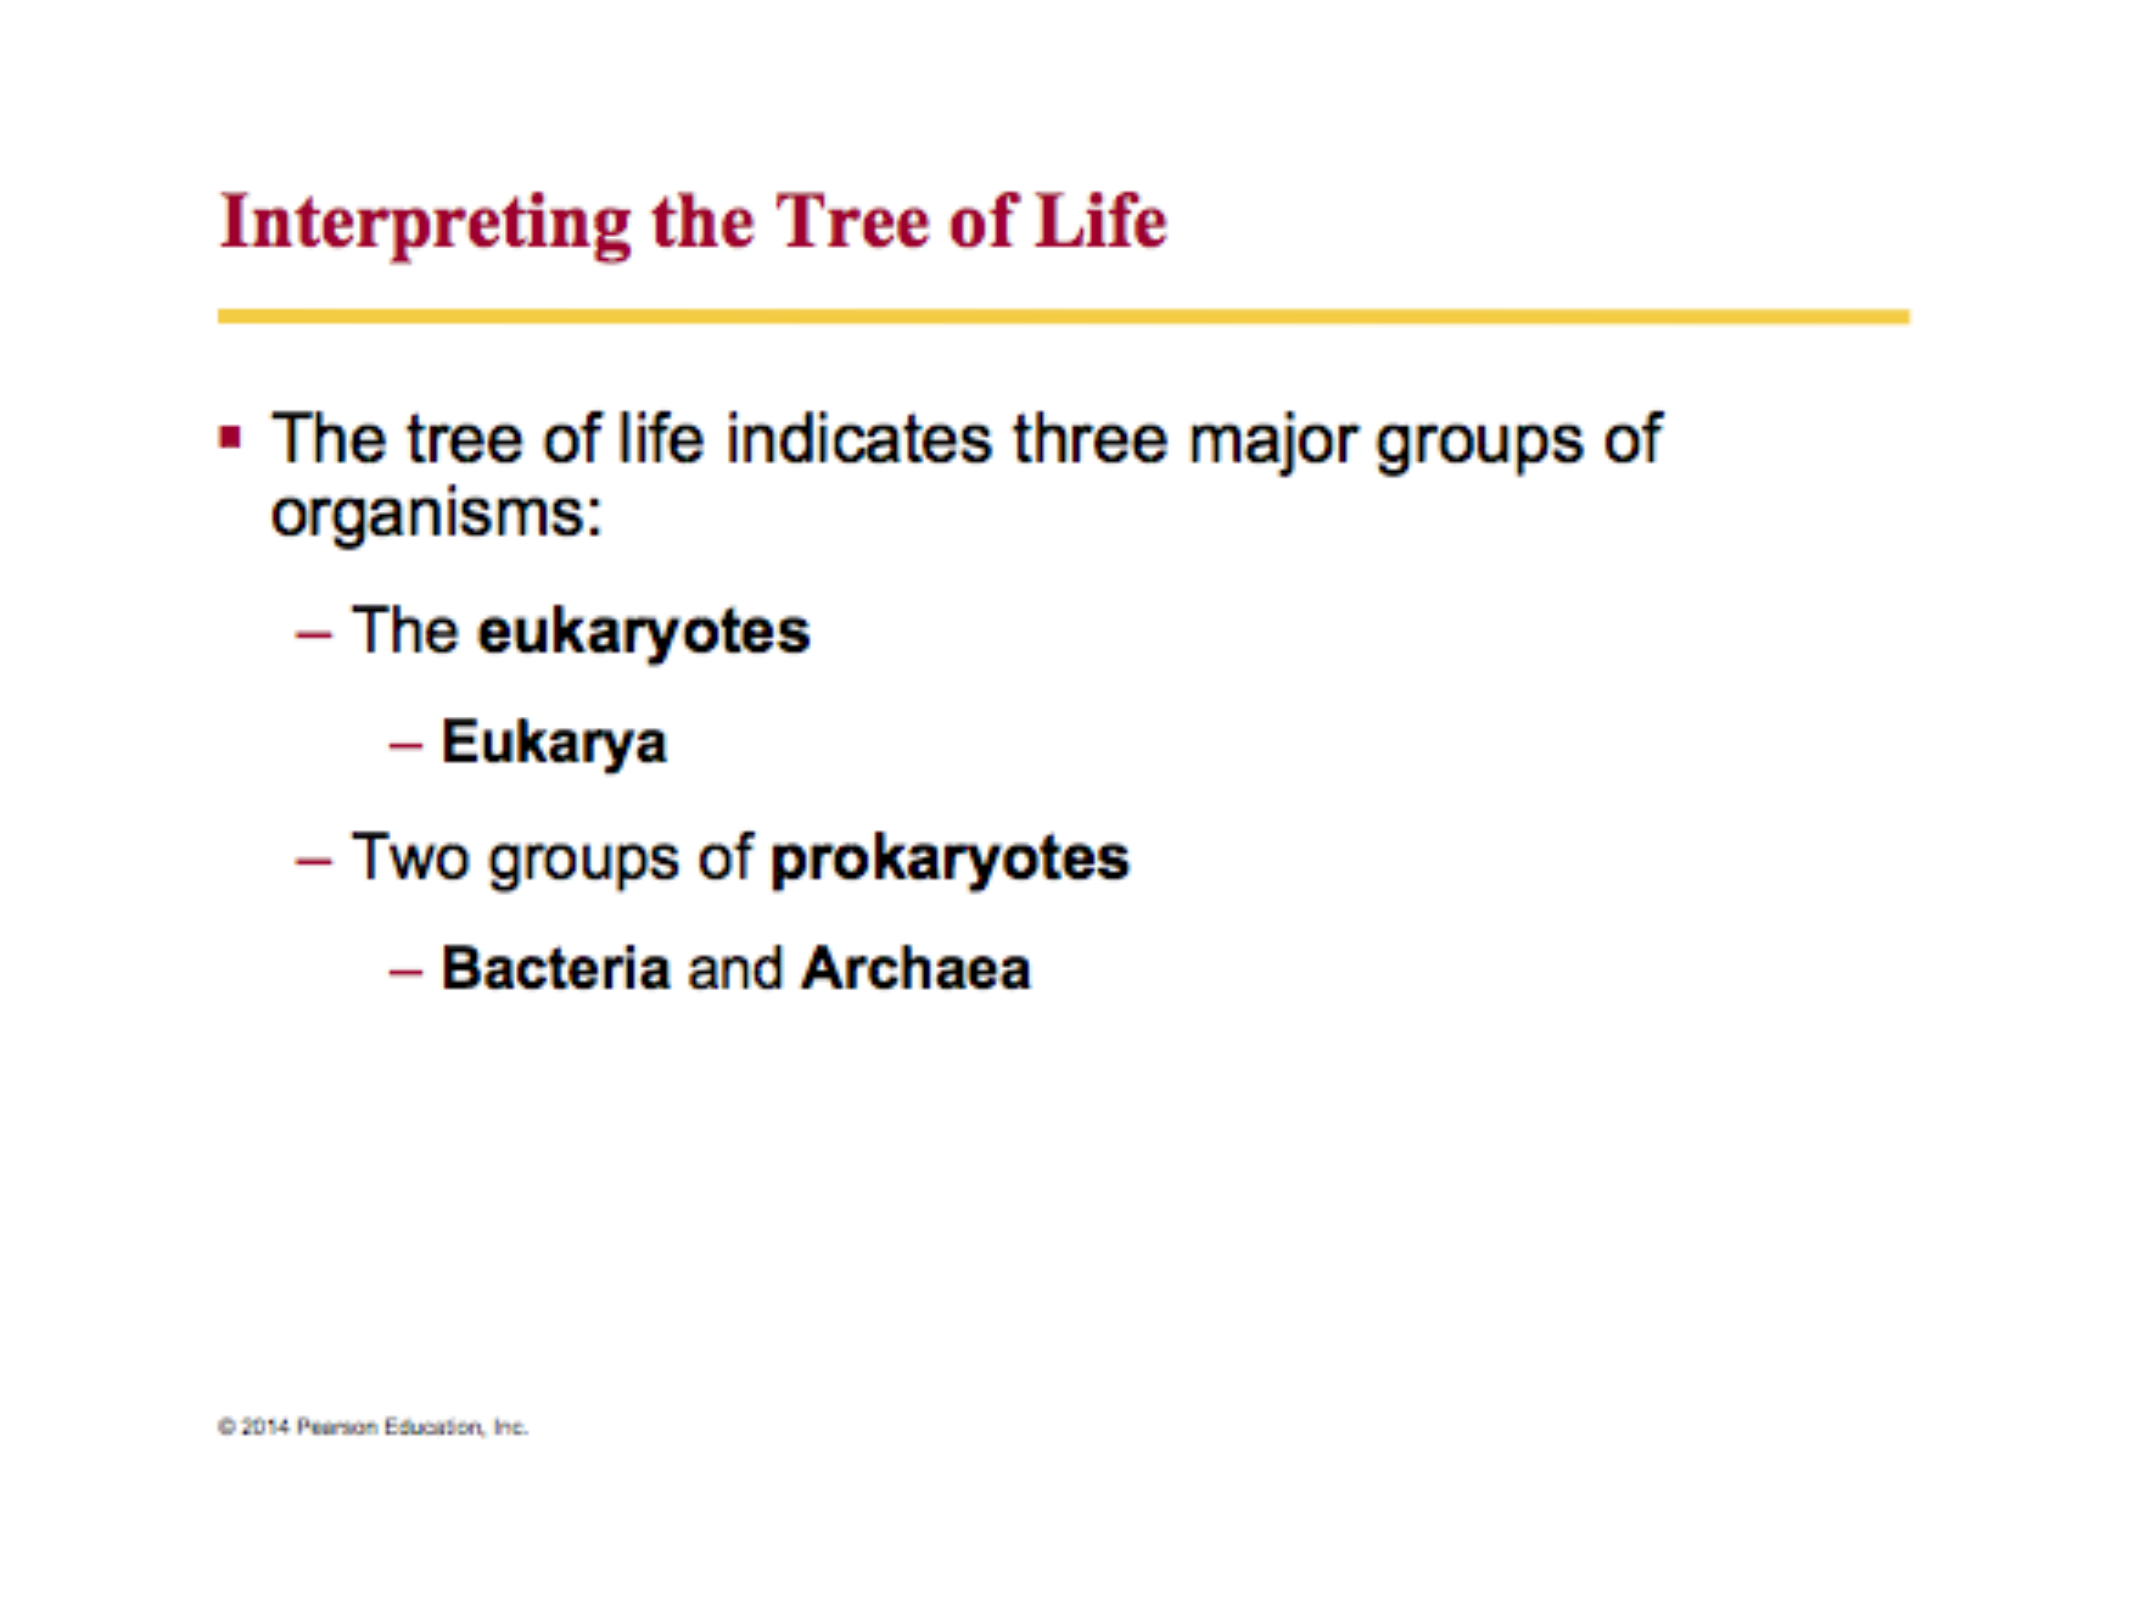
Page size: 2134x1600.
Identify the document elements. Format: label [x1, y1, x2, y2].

picture [190, 142, 1944, 1458]
